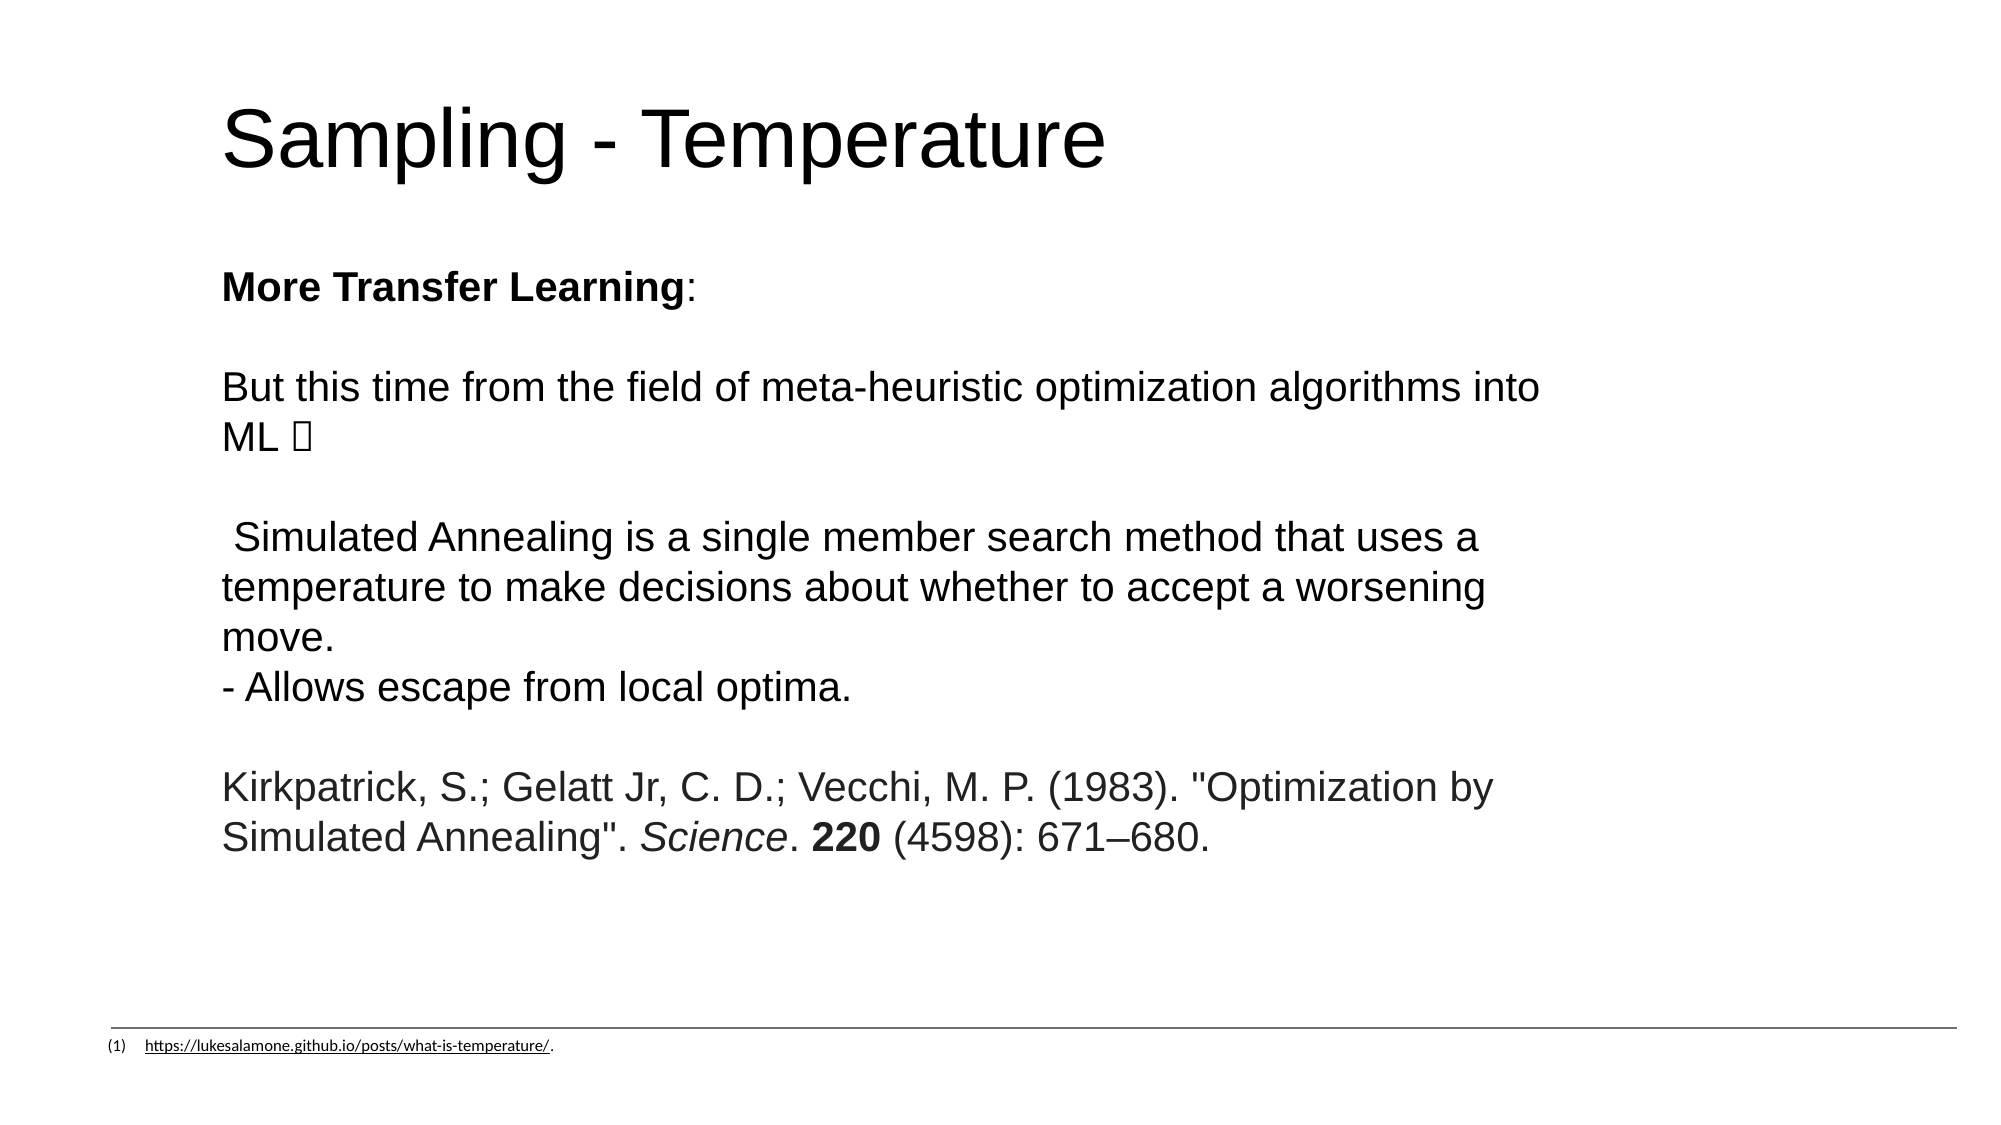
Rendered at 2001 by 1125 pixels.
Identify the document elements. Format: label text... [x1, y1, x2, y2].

text_box https://lukesalamone.github.io/posts/what-is-temperature/. [92, 1027, 1878, 1083]
text_box Sampling - Temperature [206, 76, 1913, 192]
text_box More Transfer Learning: But this time from the field of meta-heuristic optimization algorithms into ML  Simulated Annealing is a single member search method that uses a temperature to make decisions about whether to accept a worsening move. - Allows escape from local optima. Kirkpatrick, S.; Gelatt Jr, C. D.; Vecchi, M. P. (1983). "Optimization by Simulated Annealing". Science. 220 (4598): 671–680. [206, 251, 1602, 867]
